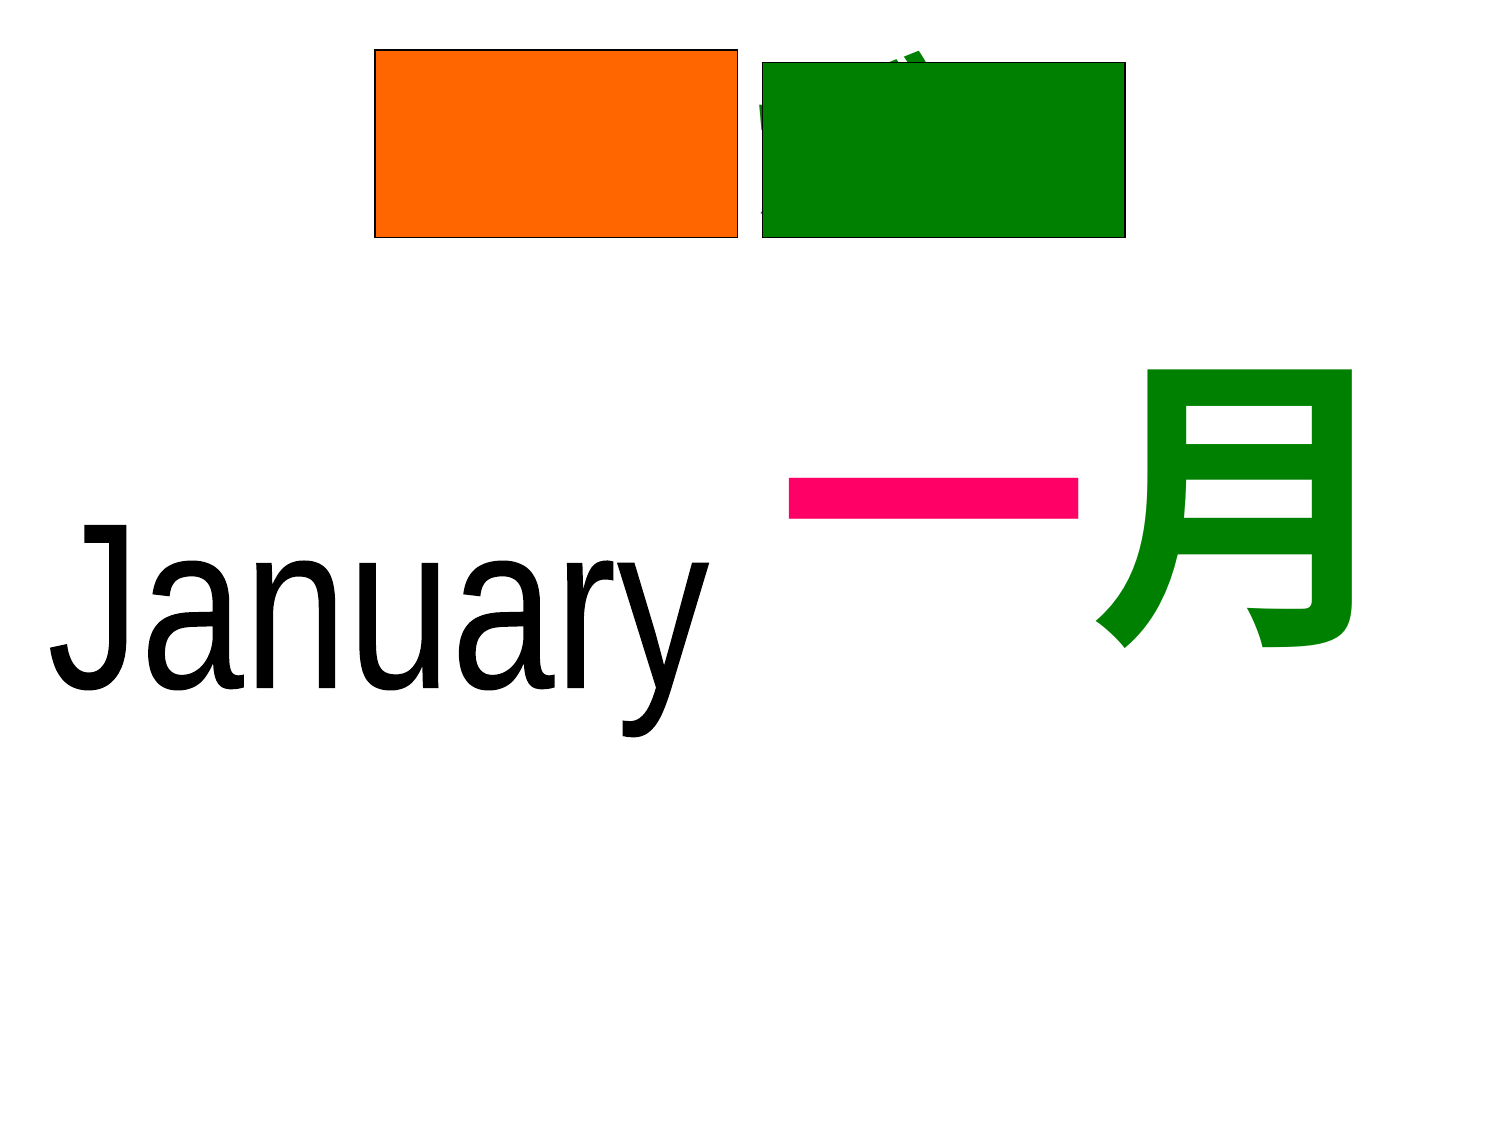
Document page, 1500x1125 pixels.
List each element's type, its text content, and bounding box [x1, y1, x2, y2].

list 一月 [762, 299, 1425, 1005]
text_box [374, 50, 738, 238]
title いちがつ [75, 45, 1425, 233]
text_box [762, 62, 1125, 238]
